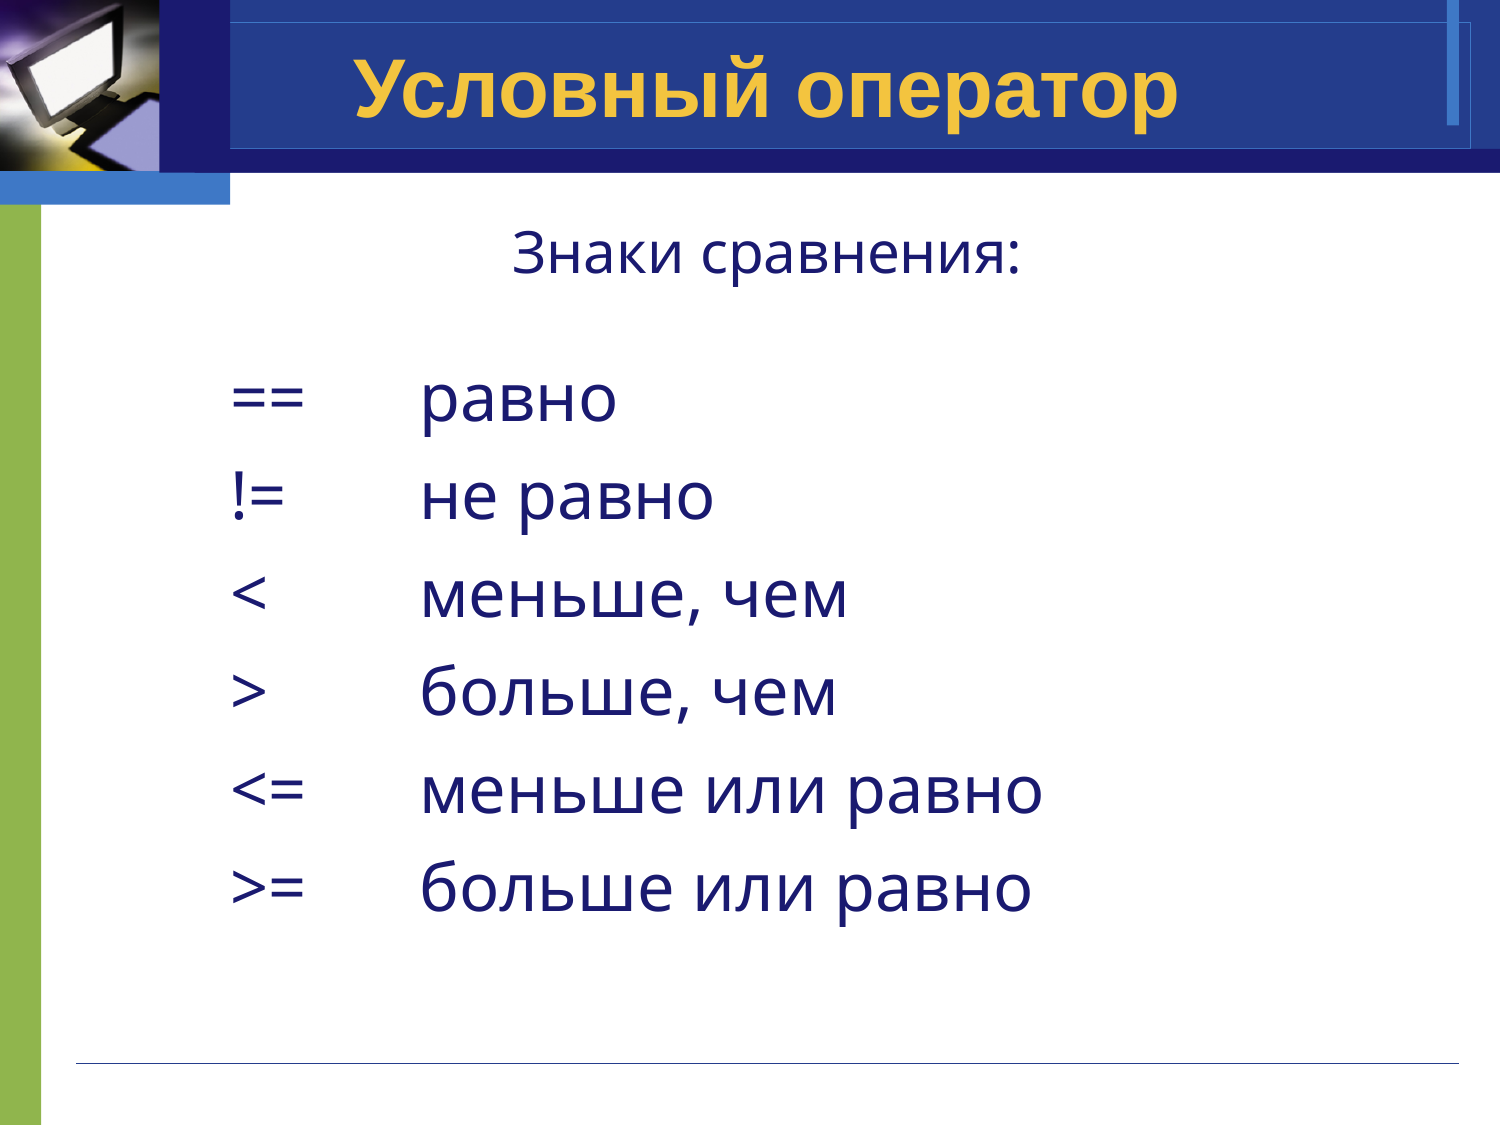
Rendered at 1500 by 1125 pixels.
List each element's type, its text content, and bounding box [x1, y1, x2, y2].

list Знаки сравнения: [92, 207, 1443, 339]
table_cell < [230, 546, 419, 644]
table_cell != [230, 448, 419, 546]
table_cell не равно [419, 448, 1152, 546]
table_cell больше или равно [419, 840, 1152, 939]
table_cell больше, чем [419, 644, 1152, 742]
picture [0, 0, 159, 171]
table_cell меньше, чем [419, 546, 1152, 644]
table_cell <= [230, 742, 419, 840]
table_cell >= [230, 840, 419, 939]
title Условный оператор [122, 38, 1413, 131]
table_cell меньше или равно [419, 742, 1152, 840]
table_header равно [419, 350, 1152, 448]
table_header == [230, 350, 419, 448]
table_cell > [230, 644, 419, 742]
